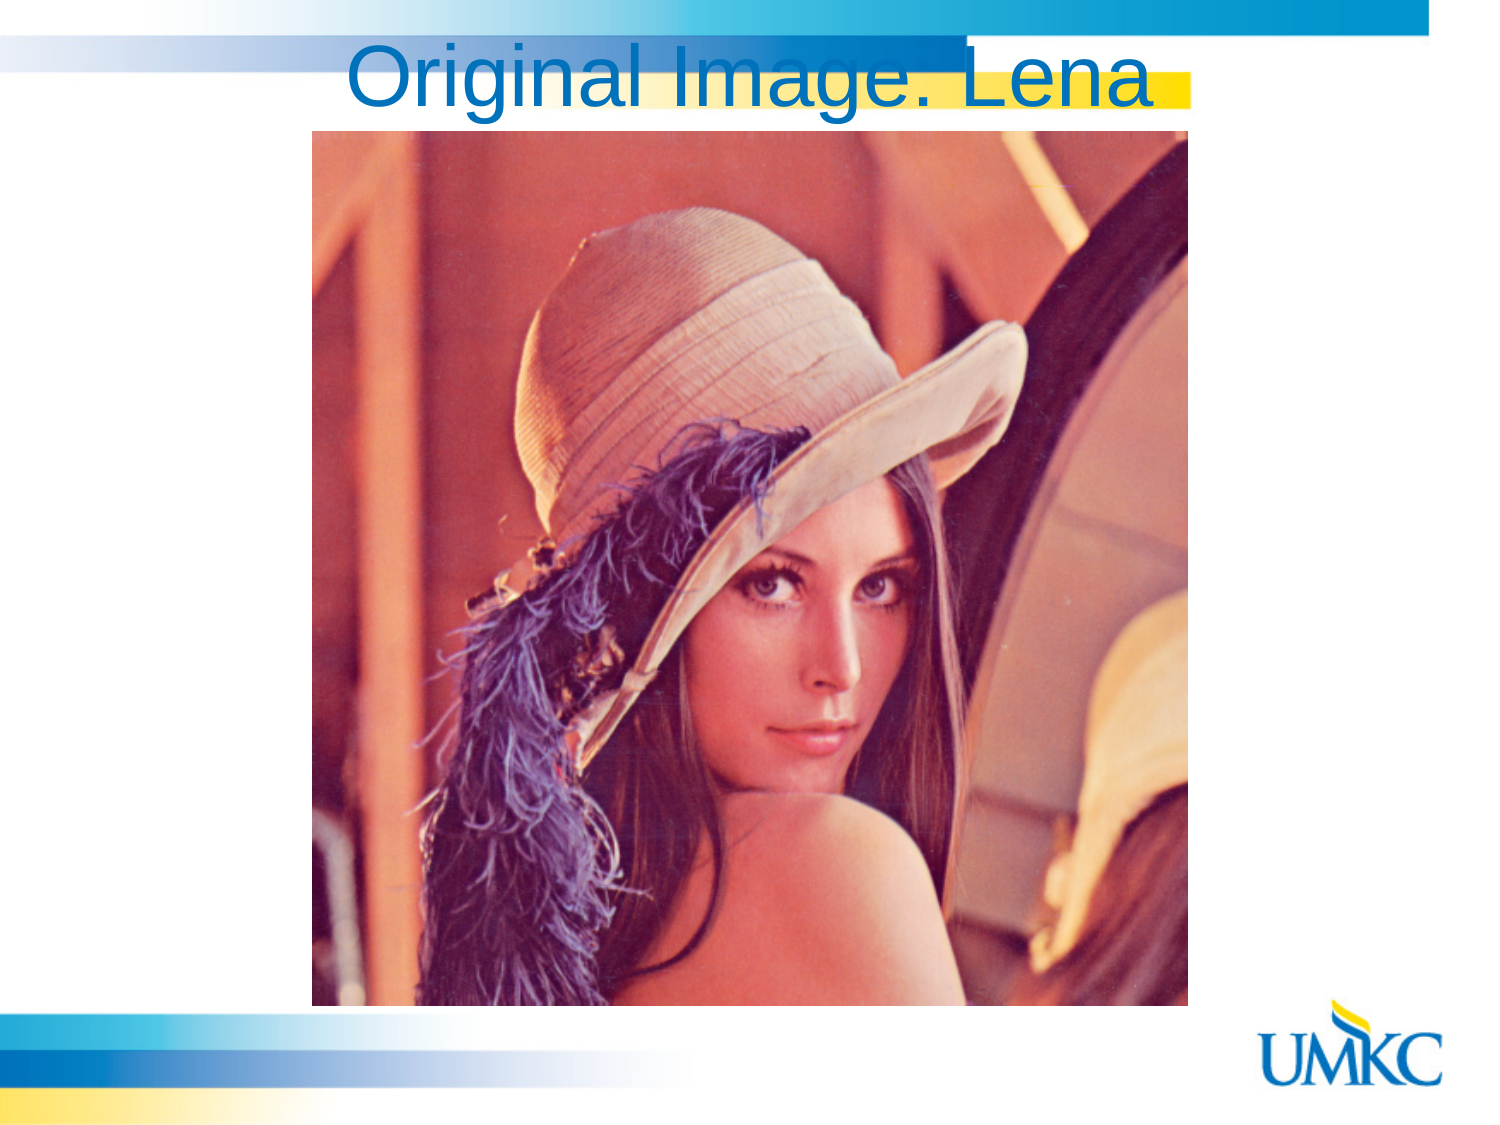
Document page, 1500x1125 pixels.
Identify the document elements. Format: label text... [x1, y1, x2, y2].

title Original Image: Lena [75, 11, 1425, 132]
picture [0, 0, 1500, 1125]
